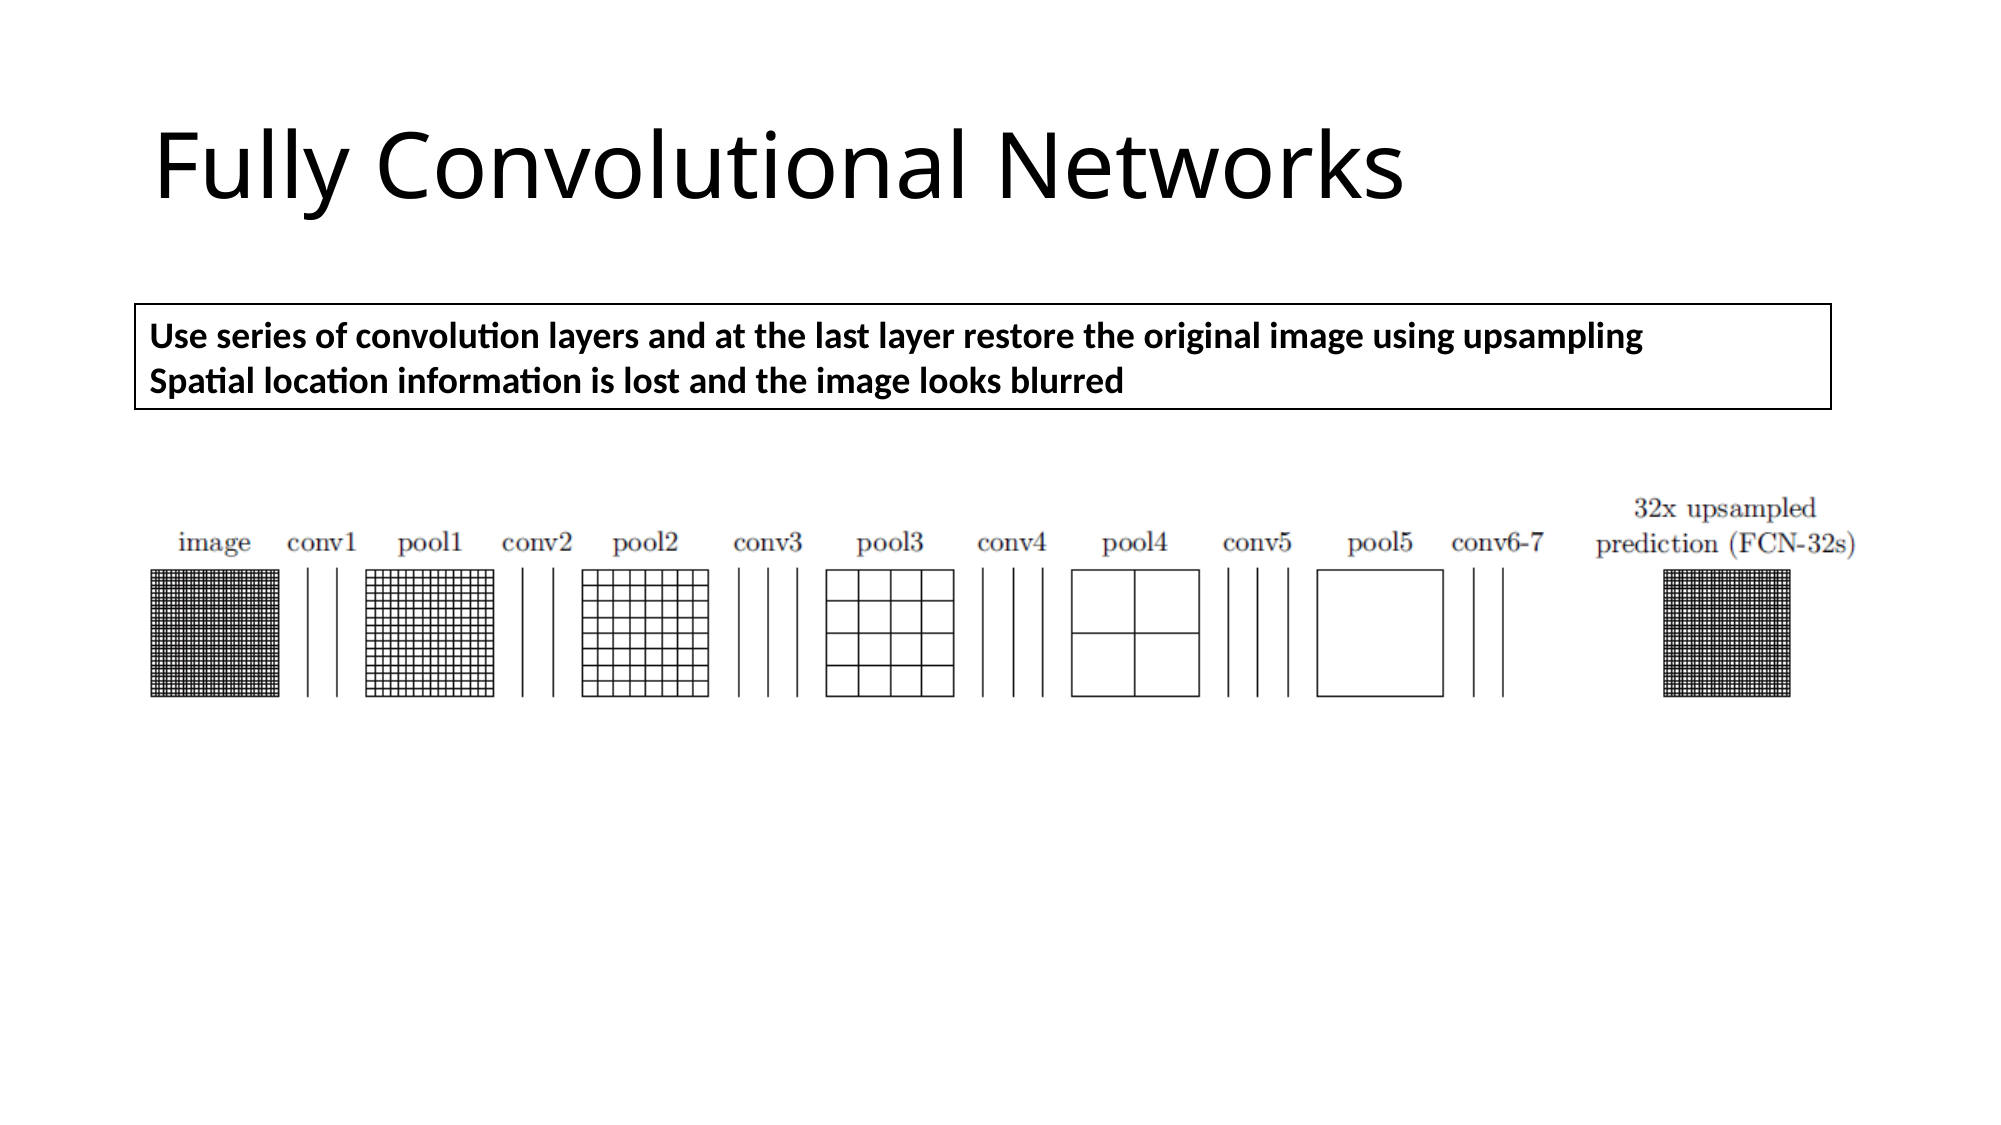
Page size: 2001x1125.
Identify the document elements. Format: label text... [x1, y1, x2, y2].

title Fully Convolutional Networks [137, 59, 1863, 278]
text_box Use series of convolution layers and at the last layer restore the original image using upsampling Spatial location information is lost and the image looks blurred [134, 303, 1832, 410]
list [137, 494, 1863, 702]
